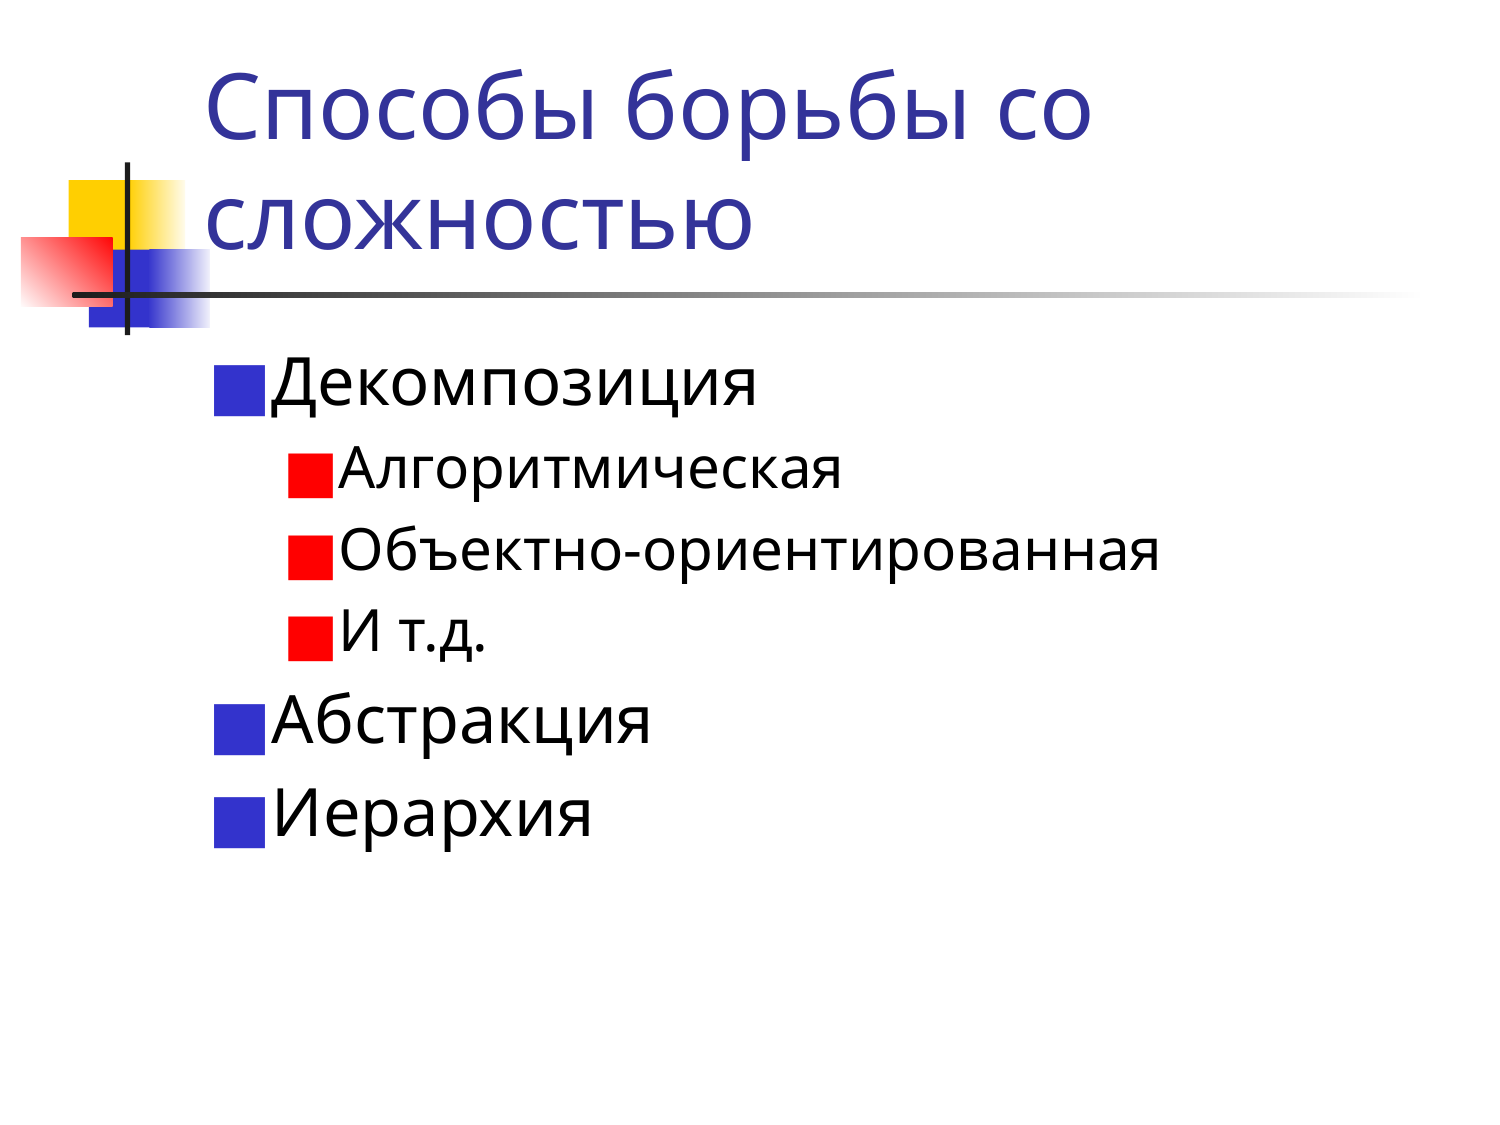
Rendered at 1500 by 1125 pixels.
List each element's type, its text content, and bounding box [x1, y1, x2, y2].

list Декомпозиция Алгоритмическая Объектно-ориентированная И т.д. Абстракция Иерархия [193, 331, 1469, 1006]
title Способы борьбы со сложностью [188, 35, 1468, 275]
